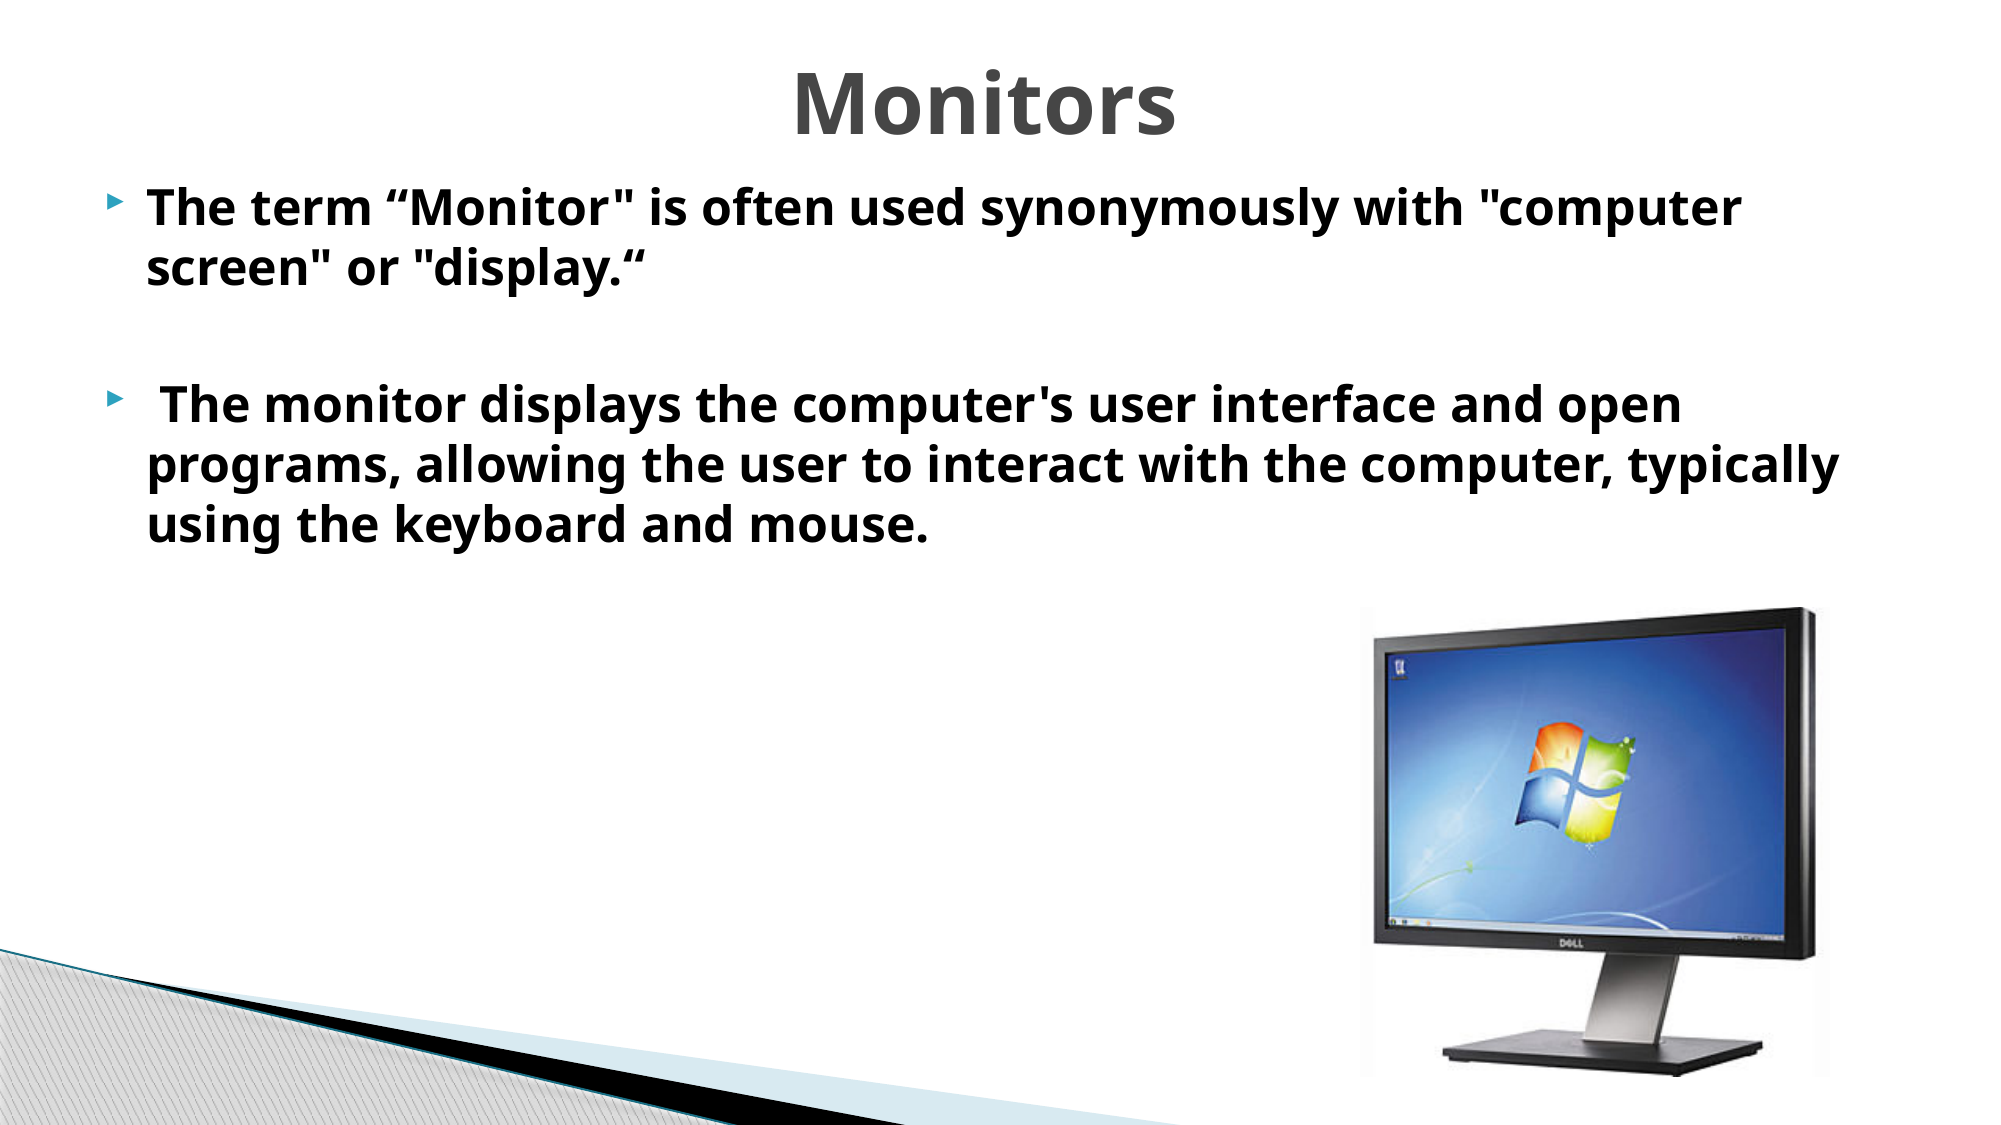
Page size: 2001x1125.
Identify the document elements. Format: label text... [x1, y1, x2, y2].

title Monitors [84, 6, 1885, 194]
list The term “Monitor" is often used synonymously with "computer screen" or "display.“ The monitor displays the computer's user interface and open programs, allowing the user to interact with the computer, typically using the keyboard and mouse. [71, 168, 1872, 911]
picture [1360, 607, 1830, 1077]
